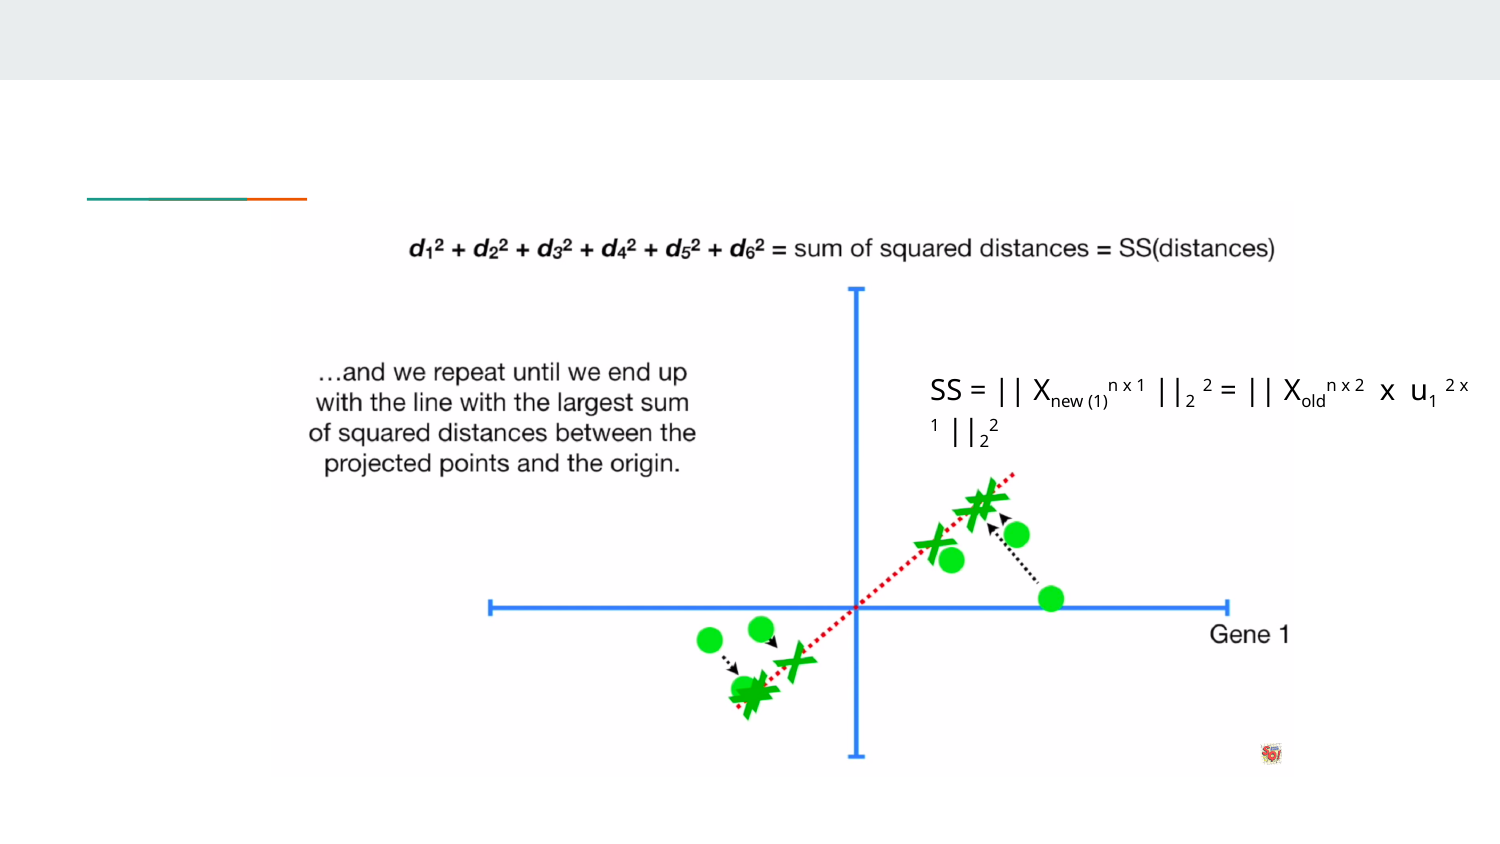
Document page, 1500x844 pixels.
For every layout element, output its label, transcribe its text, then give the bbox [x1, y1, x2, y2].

text_box SS = || Xnew (1)n x 1 ||2 2 = || Xoldn x 2 x u1 2 x 1 ||22 [1299, 356, 1485, 466]
picture [271, 201, 1294, 777]
